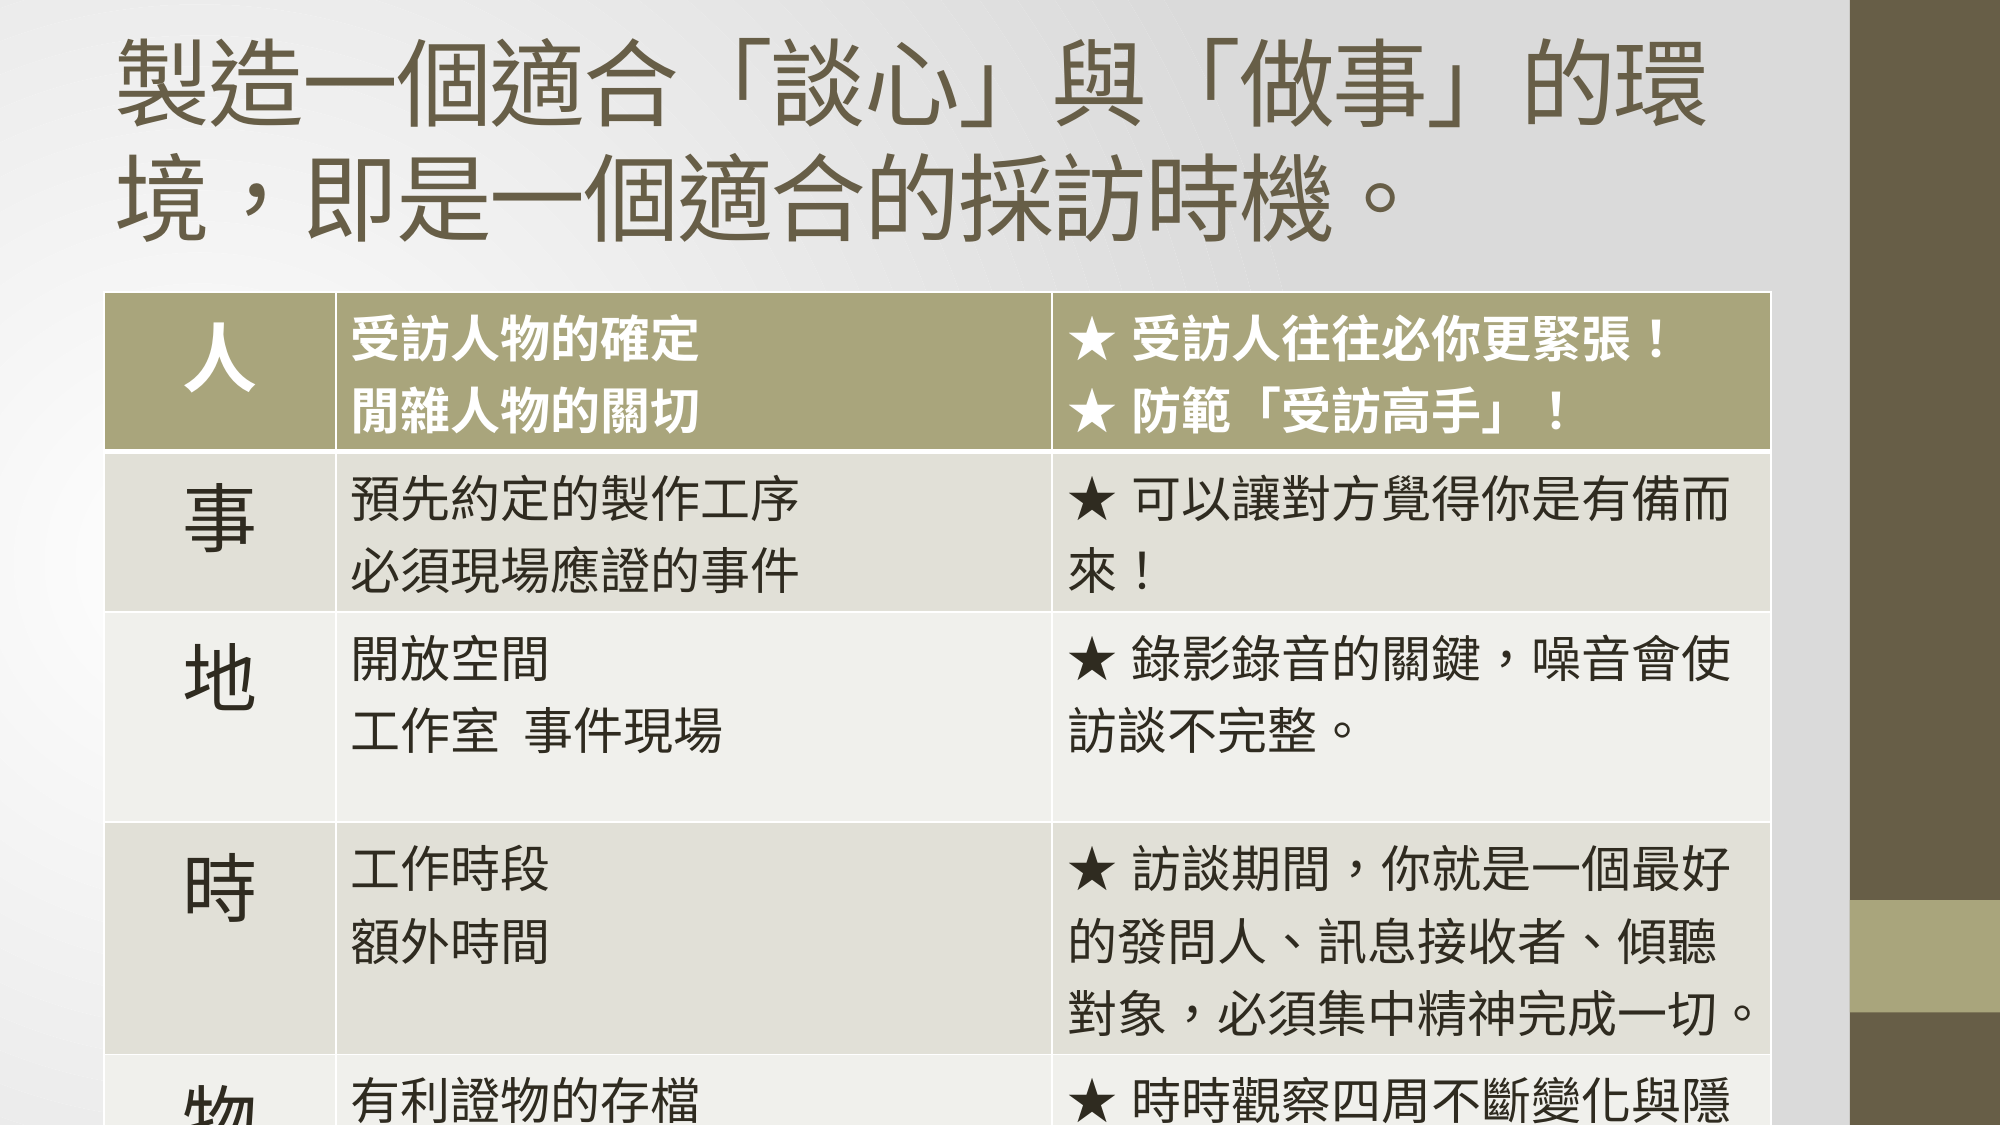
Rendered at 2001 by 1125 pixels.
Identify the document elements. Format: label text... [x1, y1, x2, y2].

table_cell 事 [105, 454, 335, 611]
table_cell 工作時段 額外時間 [337, 823, 1051, 1054]
table_cell ★可以讓對方覺得你是有備而來！ [1053, 454, 1770, 611]
table_cell 有利證物的存檔 蒐集訊息 [337, 1055, 1051, 1125]
table_header 受訪人物的確定 閒雜人物的關切 [337, 293, 1051, 449]
table_header 人 [105, 293, 335, 449]
table_cell 時 [105, 823, 335, 1054]
table_header ★受訪人往往必你更緊張！ ★防範「受訪高手」！ [1053, 293, 1770, 449]
table_cell 開放空間 工作室 事件現場 [337, 613, 1051, 821]
table_cell 預先約定的製作工序 必須現場應證的事件 [337, 454, 1051, 611]
title 製造一個適合「談心」與「做事」的環境，即是一個適合的採訪時機。 [99, 45, 1767, 233]
table_cell ★時時觀察四周不斷變化與隱藏的訊息。 [1053, 1055, 1770, 1125]
table_cell 物 [105, 1055, 335, 1125]
table_cell 地 [105, 613, 335, 821]
table_cell ★錄影錄音的關鍵，噪音會使訪談不完整。 [1053, 613, 1770, 821]
table_cell ★訪談期間，你就是一個最好的發問人、訊息接收者、傾聽對象，必須集中精神完成一切。 [1053, 823, 1770, 1054]
